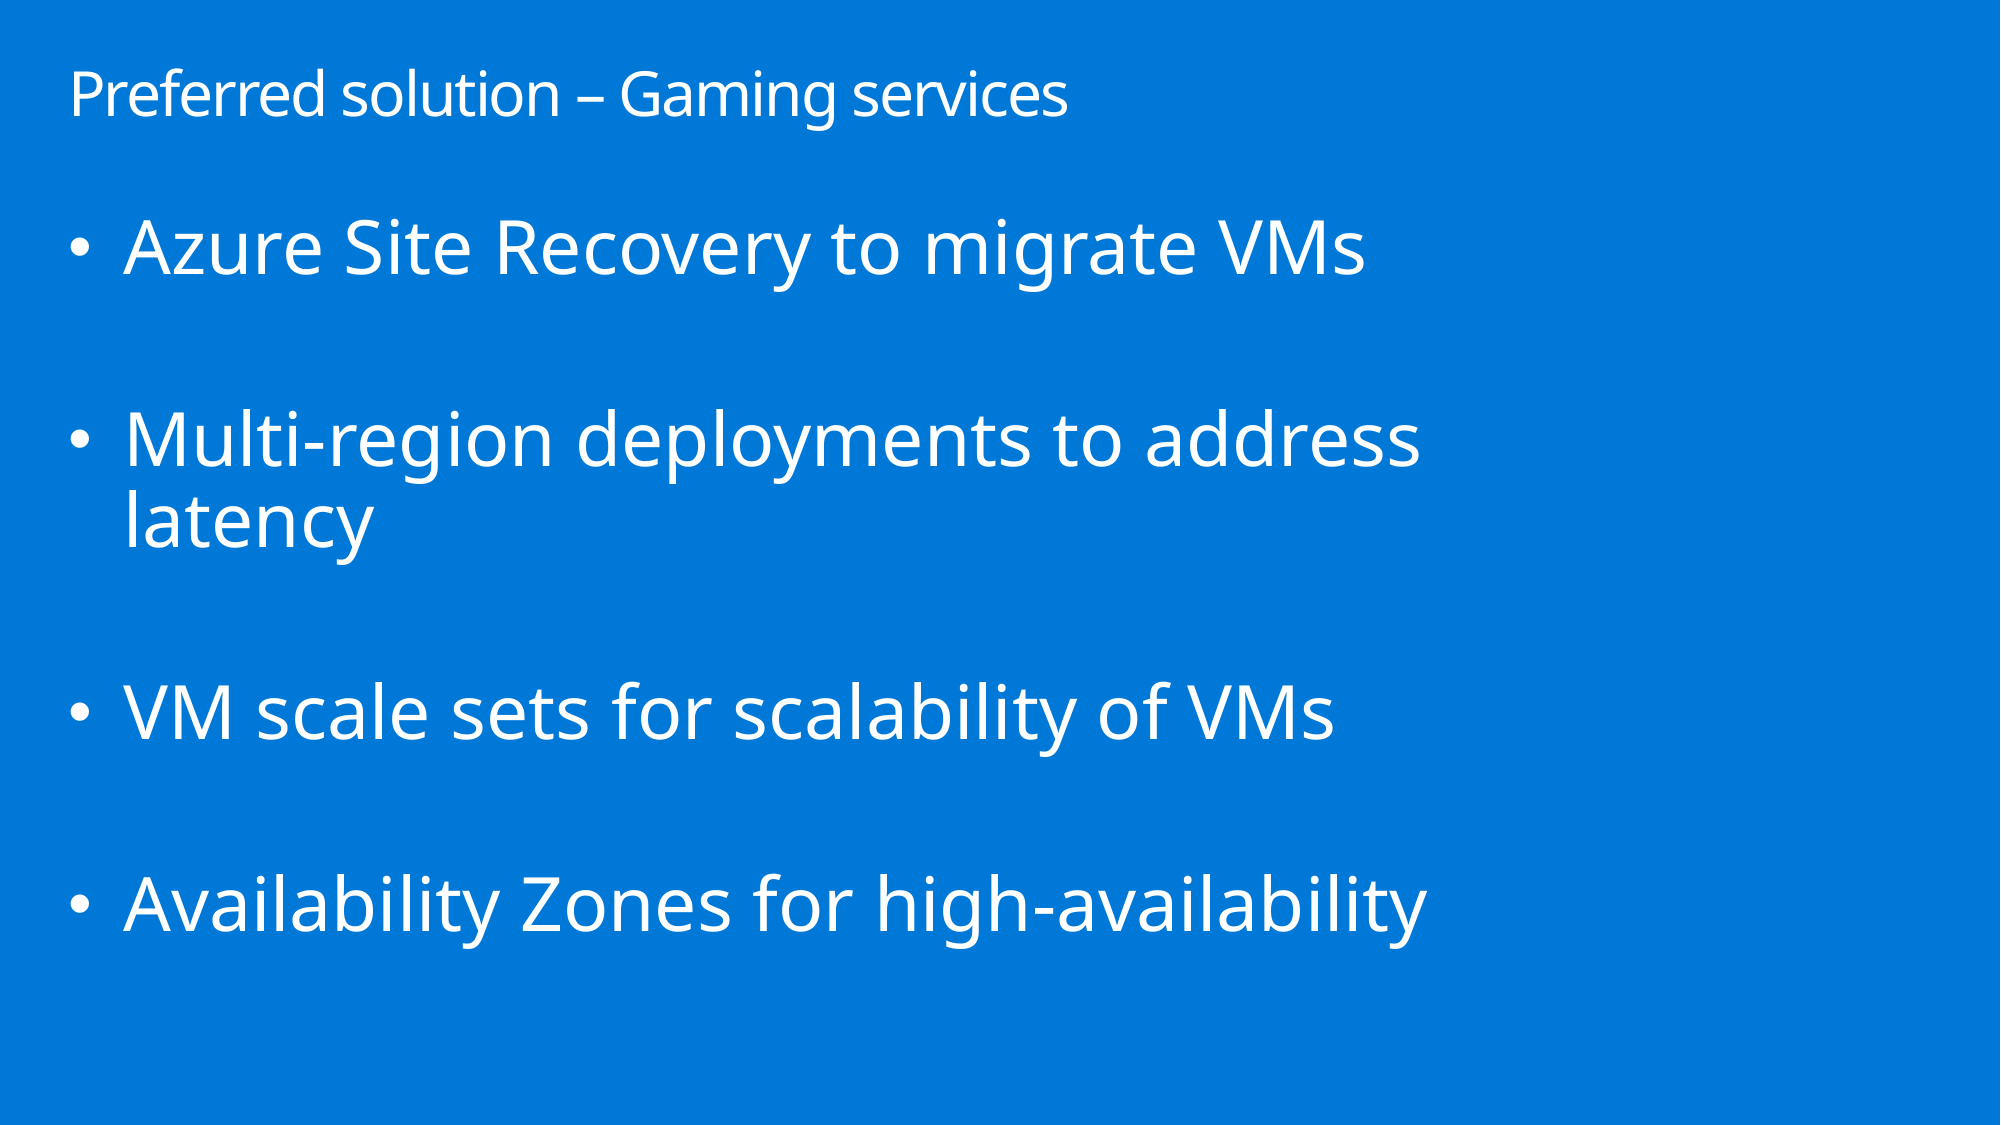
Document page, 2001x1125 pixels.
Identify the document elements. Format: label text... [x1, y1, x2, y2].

list Azure Site Recovery to migrate VMs Multi-region deployments to address latency VM scale sets for scalability of VMs Availability Zones for high-availability [44, 195, 1560, 1078]
title Preferred solution – Gaming services [44, 47, 1957, 196]
